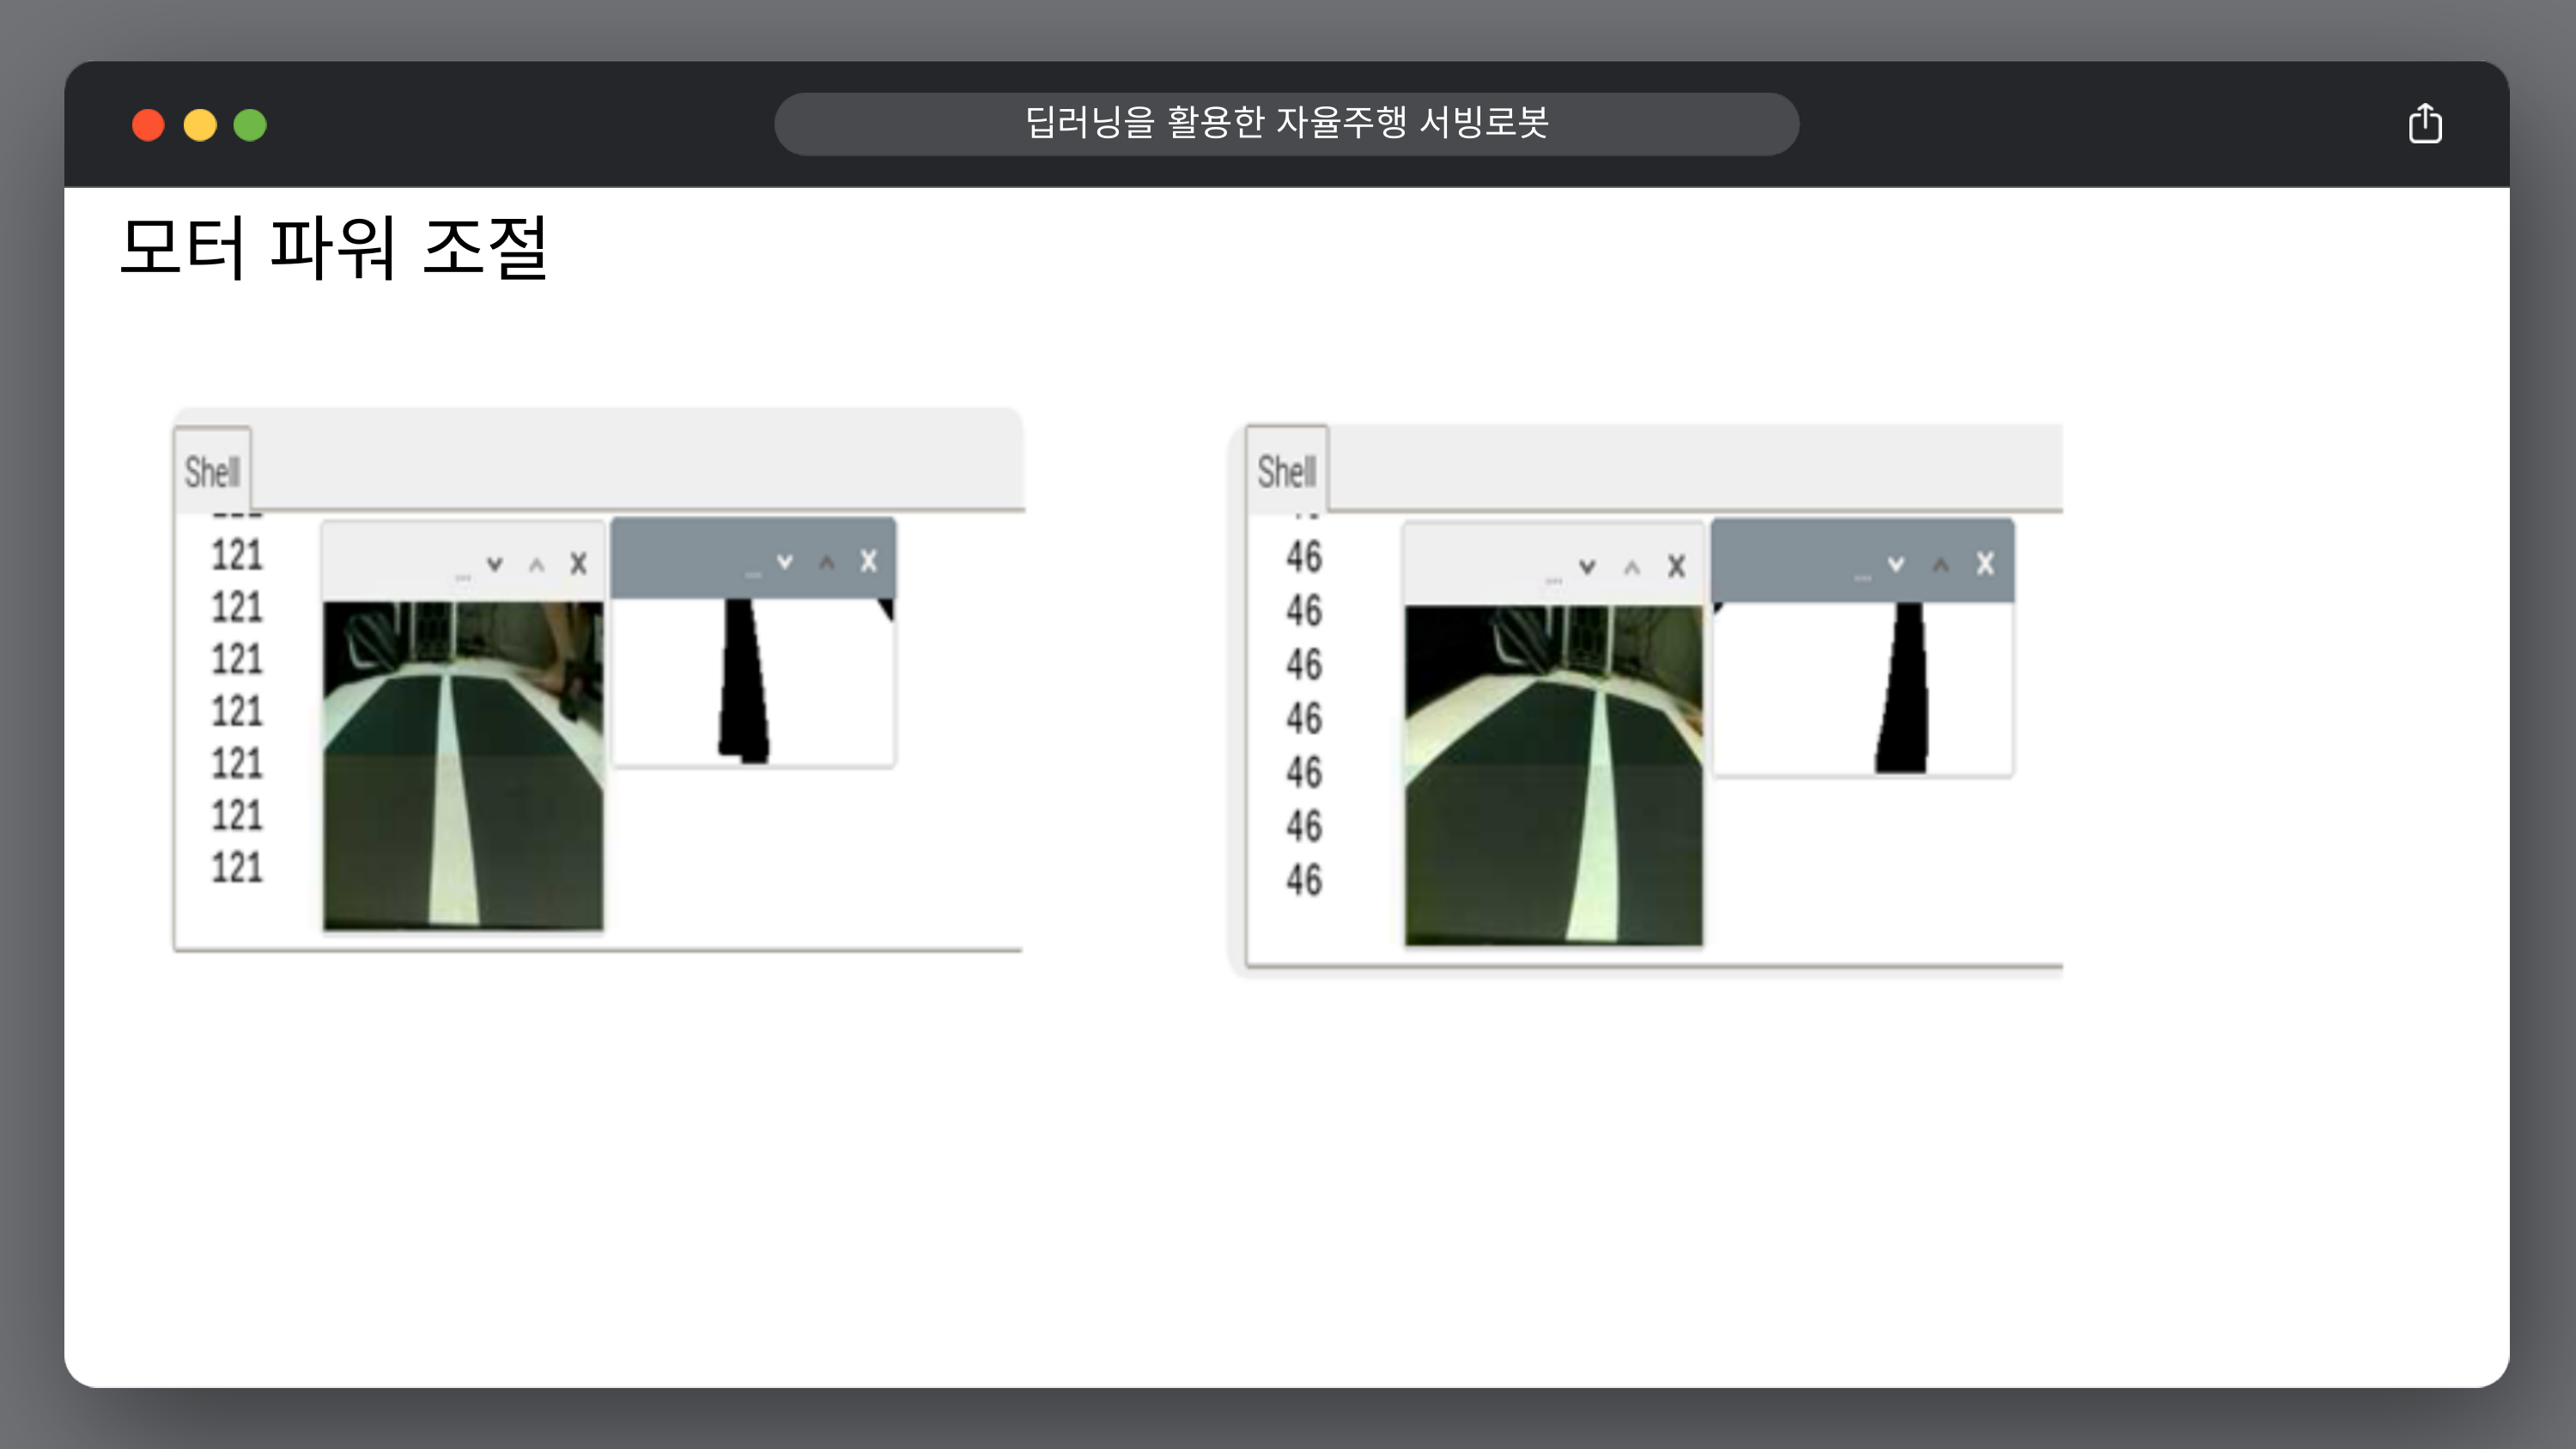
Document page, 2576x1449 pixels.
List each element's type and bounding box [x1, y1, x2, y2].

picture [64, 60, 2511, 1388]
